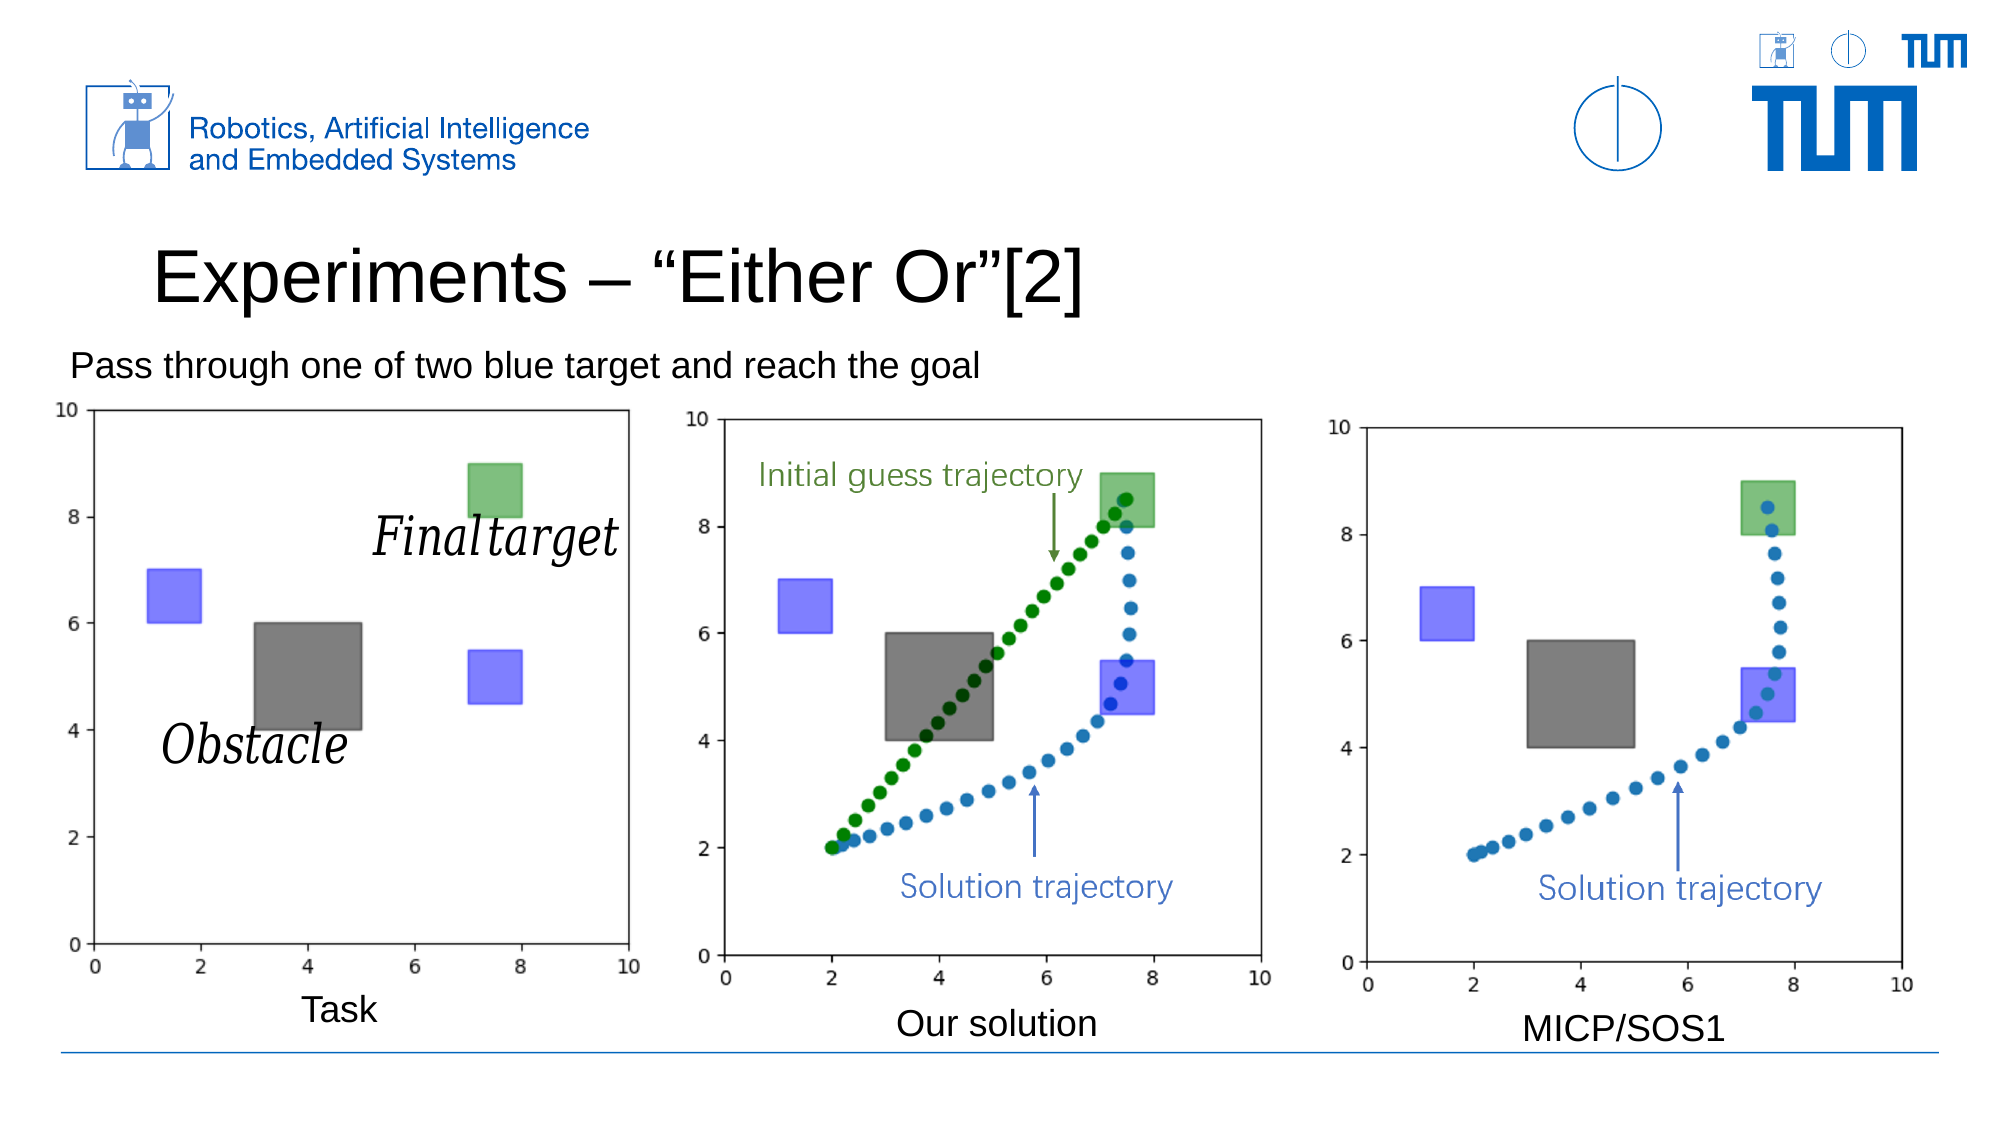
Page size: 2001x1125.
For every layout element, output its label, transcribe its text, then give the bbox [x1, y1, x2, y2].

picture [1300, 396, 1952, 1015]
picture [42, 388, 658, 992]
text_box MICP/SOS1 [1507, 1024, 1908, 1056]
text_box Our solution [881, 1005, 1282, 1052]
picture [662, 393, 1293, 997]
text_box Experiments – “Either Or”[2] [137, 219, 1922, 325]
text_box Task [286, 999, 687, 1038]
text_box Pass through one of two blue target and reach the goal [55, 333, 1426, 394]
